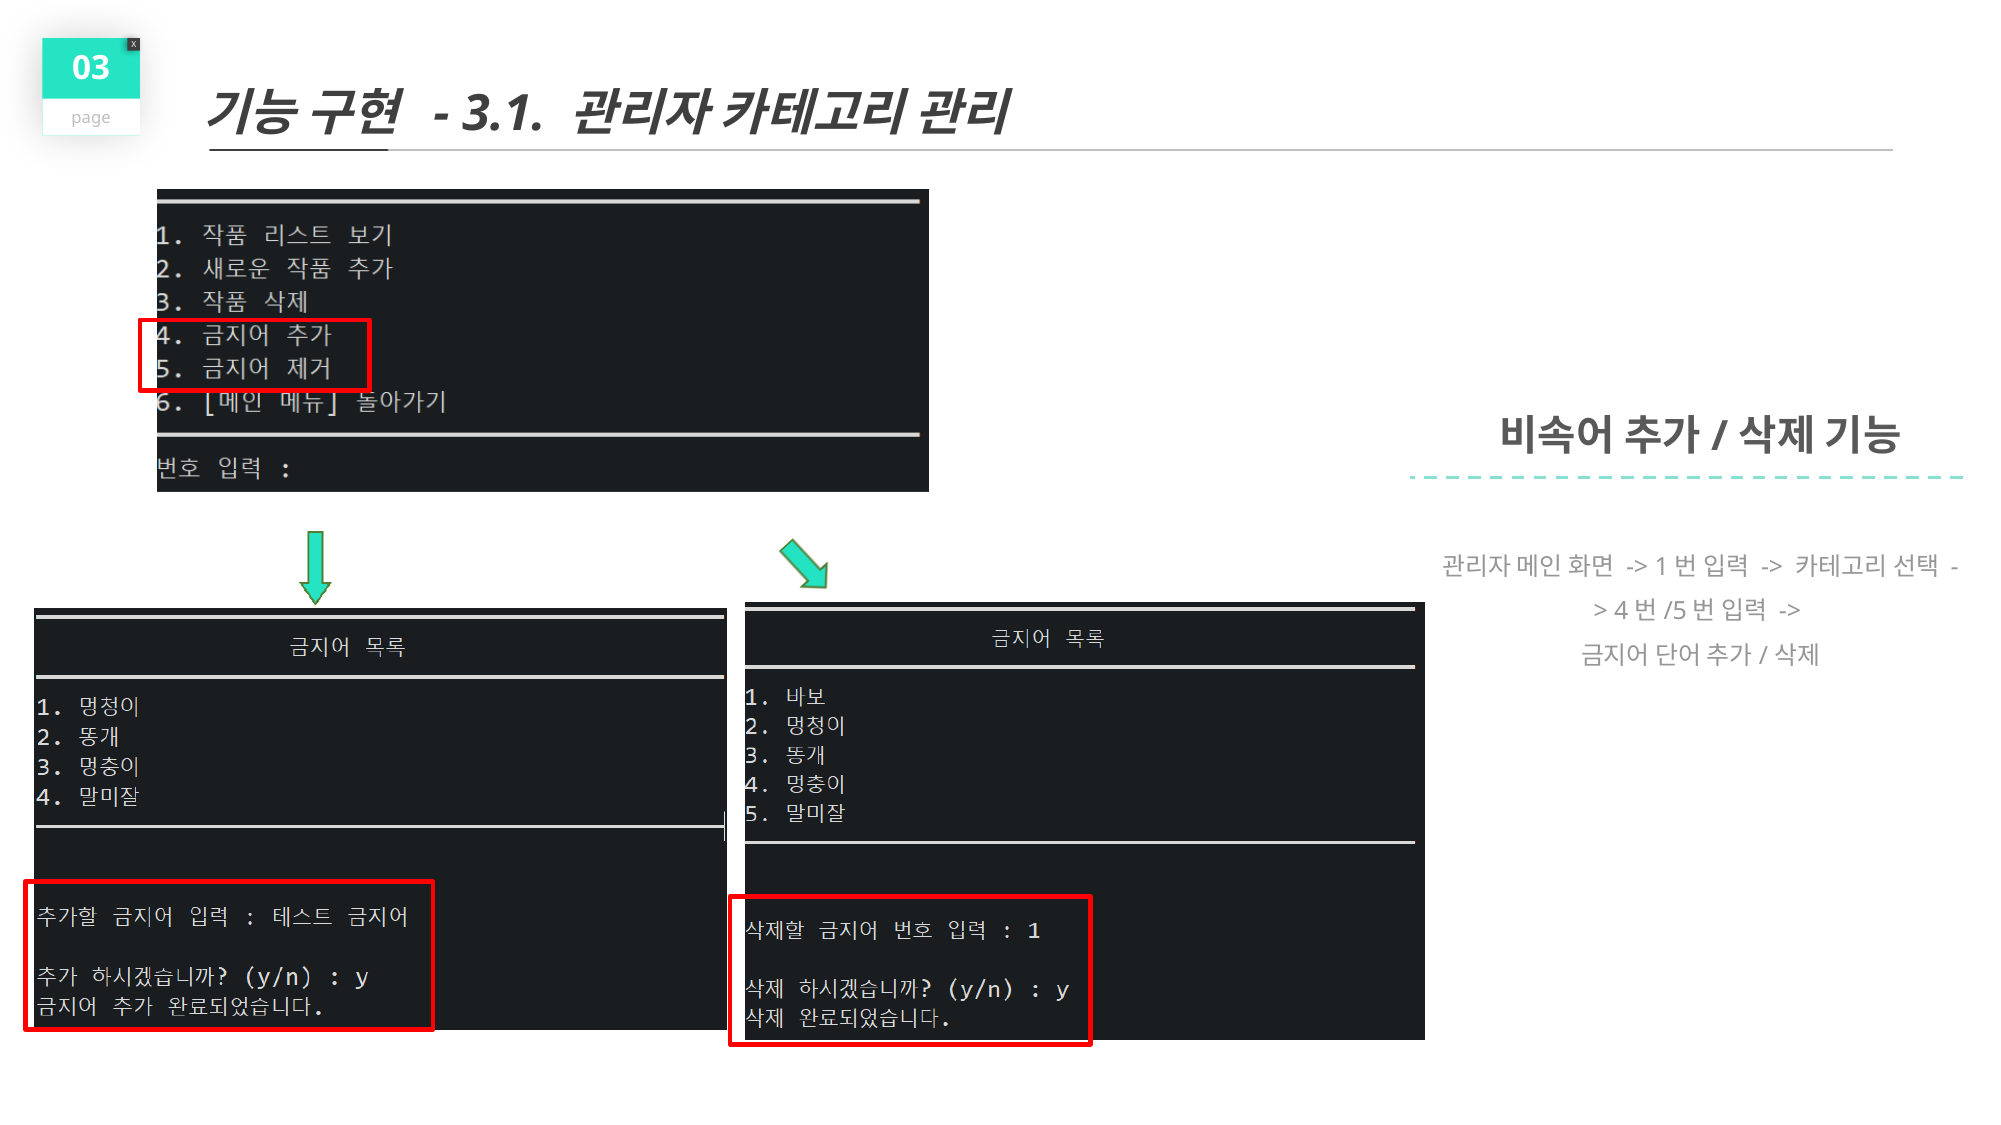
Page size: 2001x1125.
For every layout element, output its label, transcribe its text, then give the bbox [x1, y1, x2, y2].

picture [772, 533, 840, 601]
text_box 비속어 추가/삭제 기능 [1387, 401, 2000, 500]
picture [34, 530, 727, 1030]
text_box 관리자 메인 화면 -> 1번 입력 -> 카테고리 선택 -> 4번/5번 입력 -> 금지어 단어 추가/삭제 [1424, 512, 1977, 693]
text_box 기능 구현 - 3.1. 관리자 카테고리 관리 [188, 42, 1662, 148]
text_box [42, 37, 141, 136]
text_box [730, 896, 742, 1045]
text_box [25, 881, 29, 1030]
picture [157, 189, 929, 492]
picture [745, 602, 1425, 1040]
text_box [139, 319, 152, 391]
